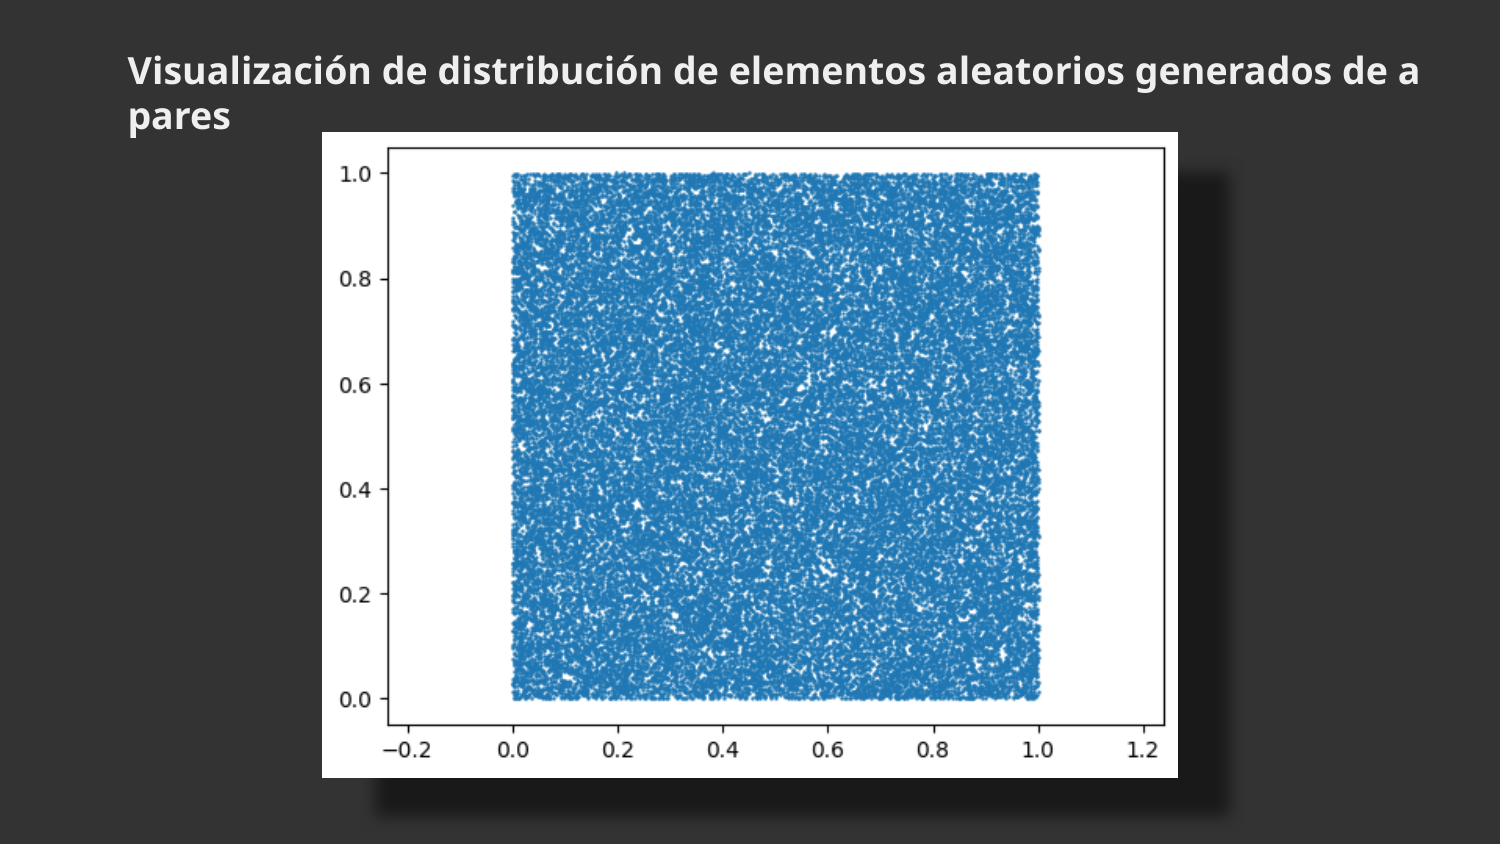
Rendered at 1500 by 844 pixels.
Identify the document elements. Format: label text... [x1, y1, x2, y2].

picture [322, 131, 1178, 778]
text_box Visualización de distribución de elementos aleatorios generados de a pares [112, 31, 1470, 152]
